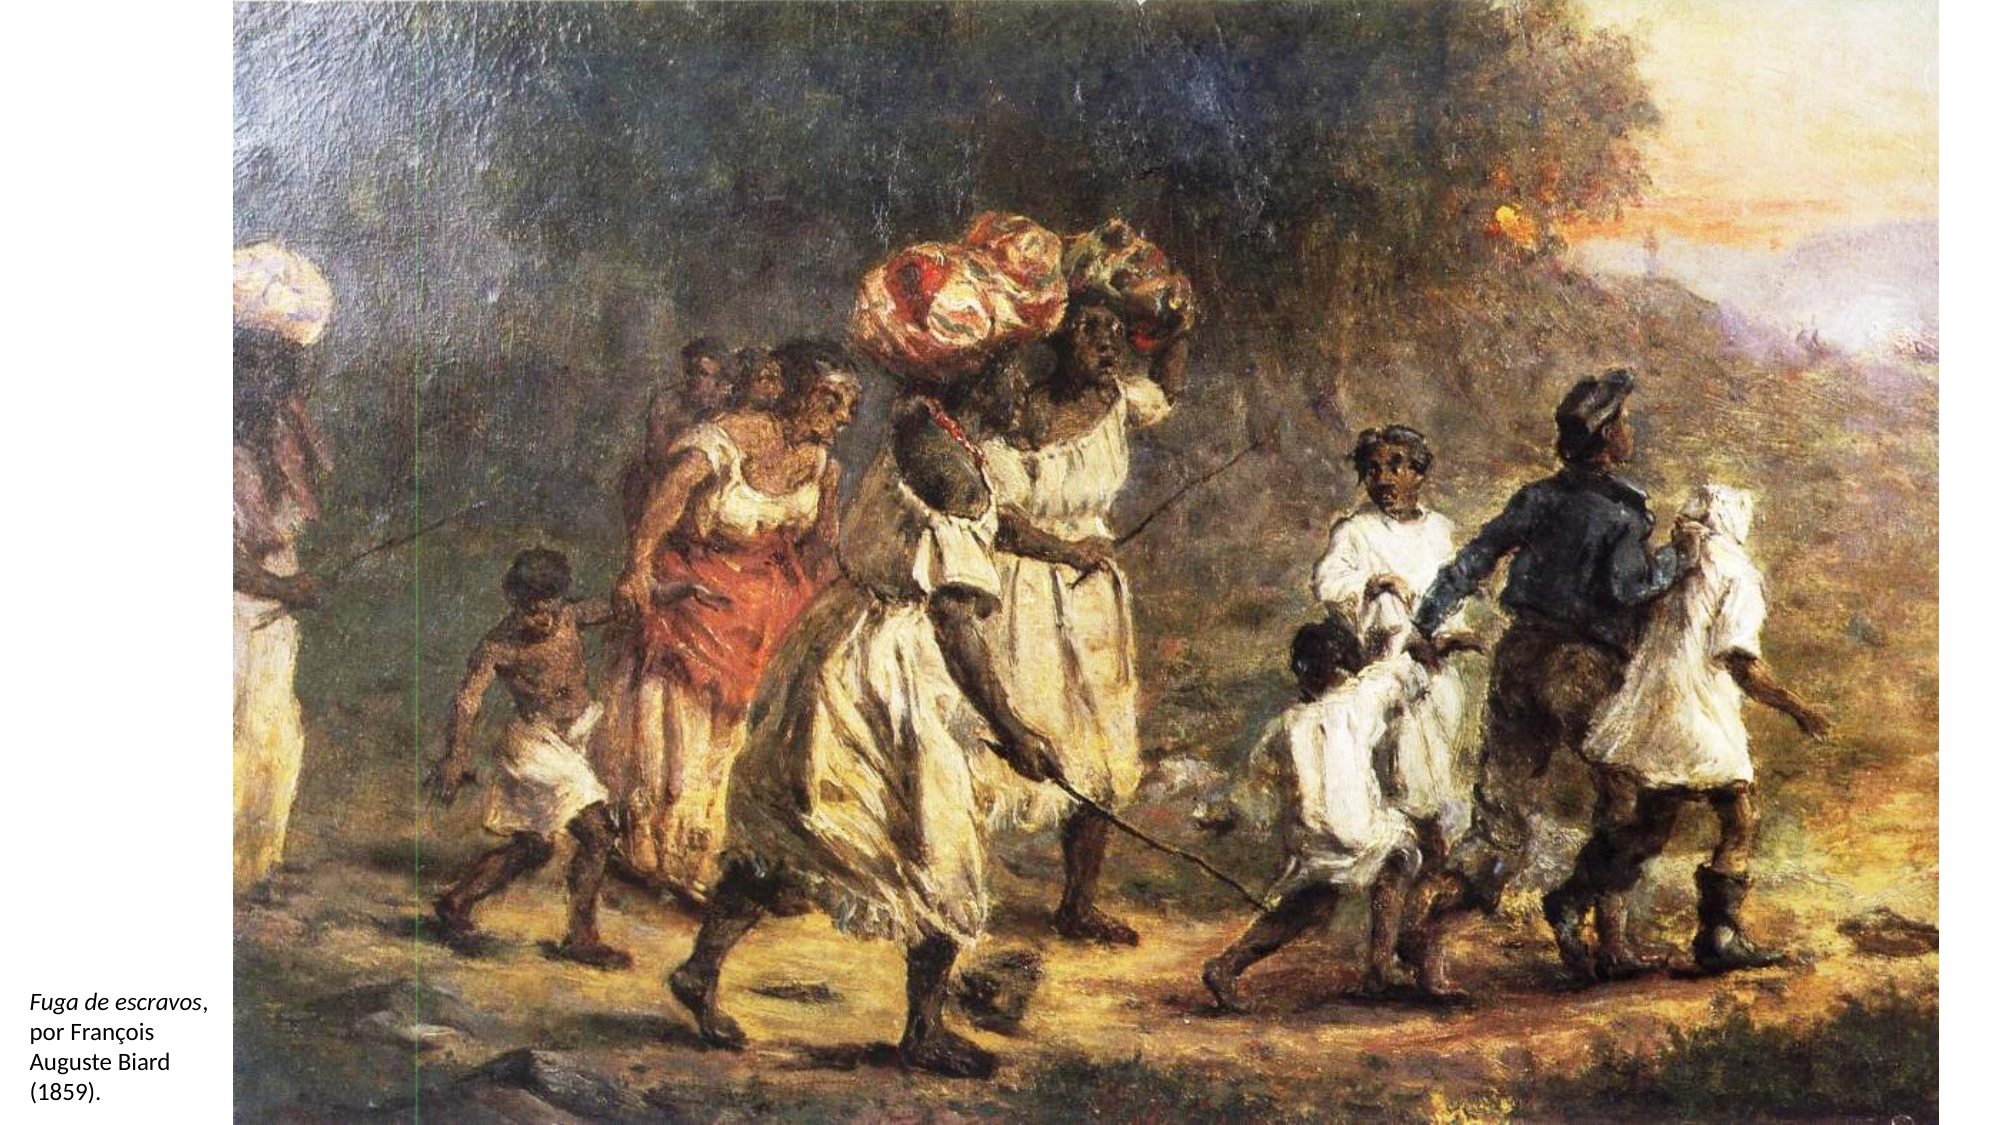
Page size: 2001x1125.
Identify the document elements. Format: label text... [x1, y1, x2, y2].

text_box Fuga de escravos, por François Auguste Biard (1859). [14, 978, 233, 1113]
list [233, 0, 1939, 1125]
